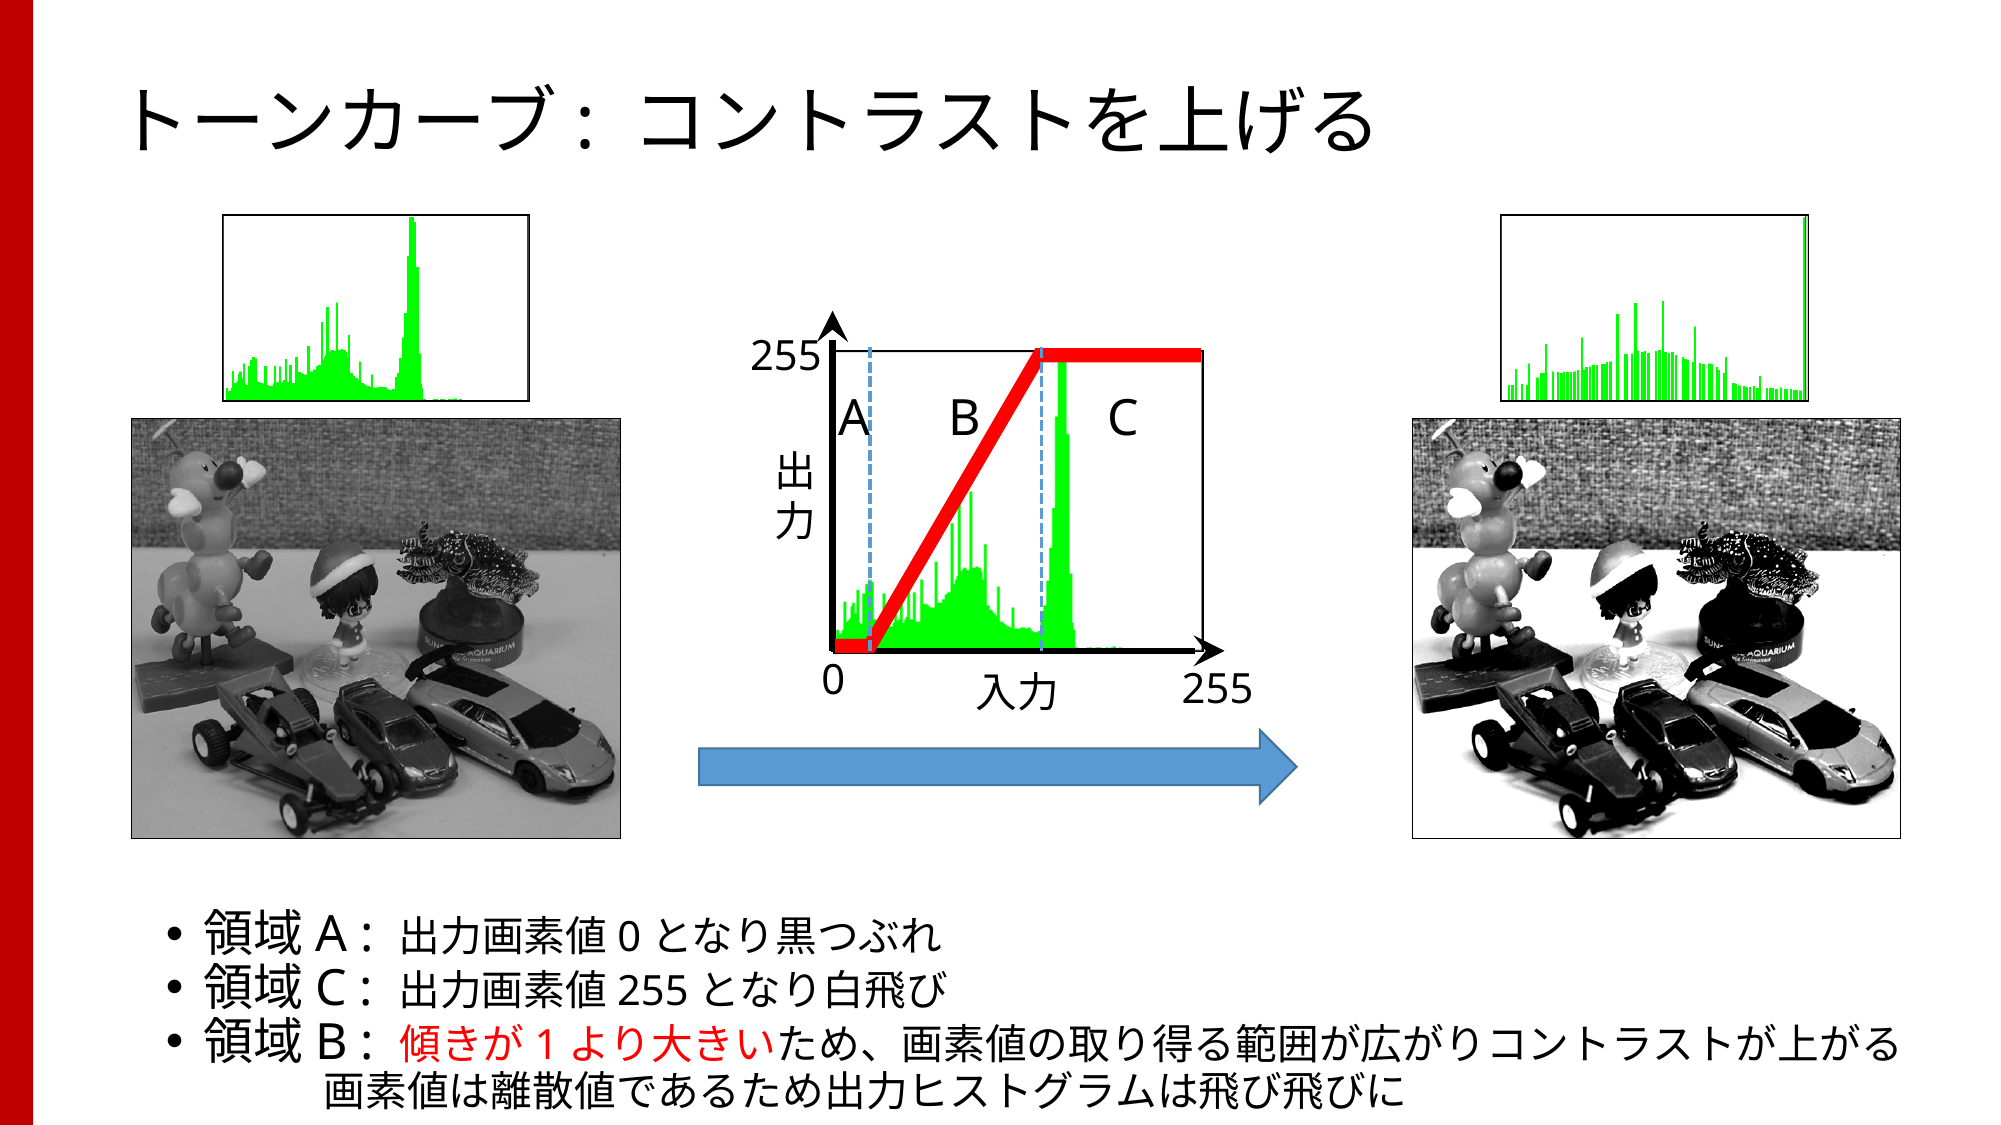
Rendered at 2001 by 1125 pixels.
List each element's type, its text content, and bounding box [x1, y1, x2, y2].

list 領域A : 出力画素値0となり黒つぶれ 領域C : 出力画素値255となり白飛び 領域B : 傾きが1より大きいため、画素値の取り得る範囲が広がりコントラストが上がる 画素値は離散値であるため出力ヒストグラムは飛び飛びに [150, 901, 2000, 1125]
title トーンカーブ: コントラストを上げる [100, 64, 1917, 185]
text_box 入力 [960, 658, 1075, 724]
text_box 0 [806, 645, 861, 711]
text_box 出 力 [759, 437, 832, 552]
picture [223, 215, 529, 401]
picture [833, 351, 870, 650]
text_box 255 [735, 321, 832, 386]
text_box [1411, 215, 1901, 839]
text_box 255 [1166, 654, 1269, 720]
text_box A [823, 386, 832, 453]
text_box 255 [833, 321, 837, 351]
picture [131, 418, 621, 839]
picture [1042, 351, 1203, 650]
text_box [698, 727, 1299, 806]
picture [871, 351, 1041, 650]
